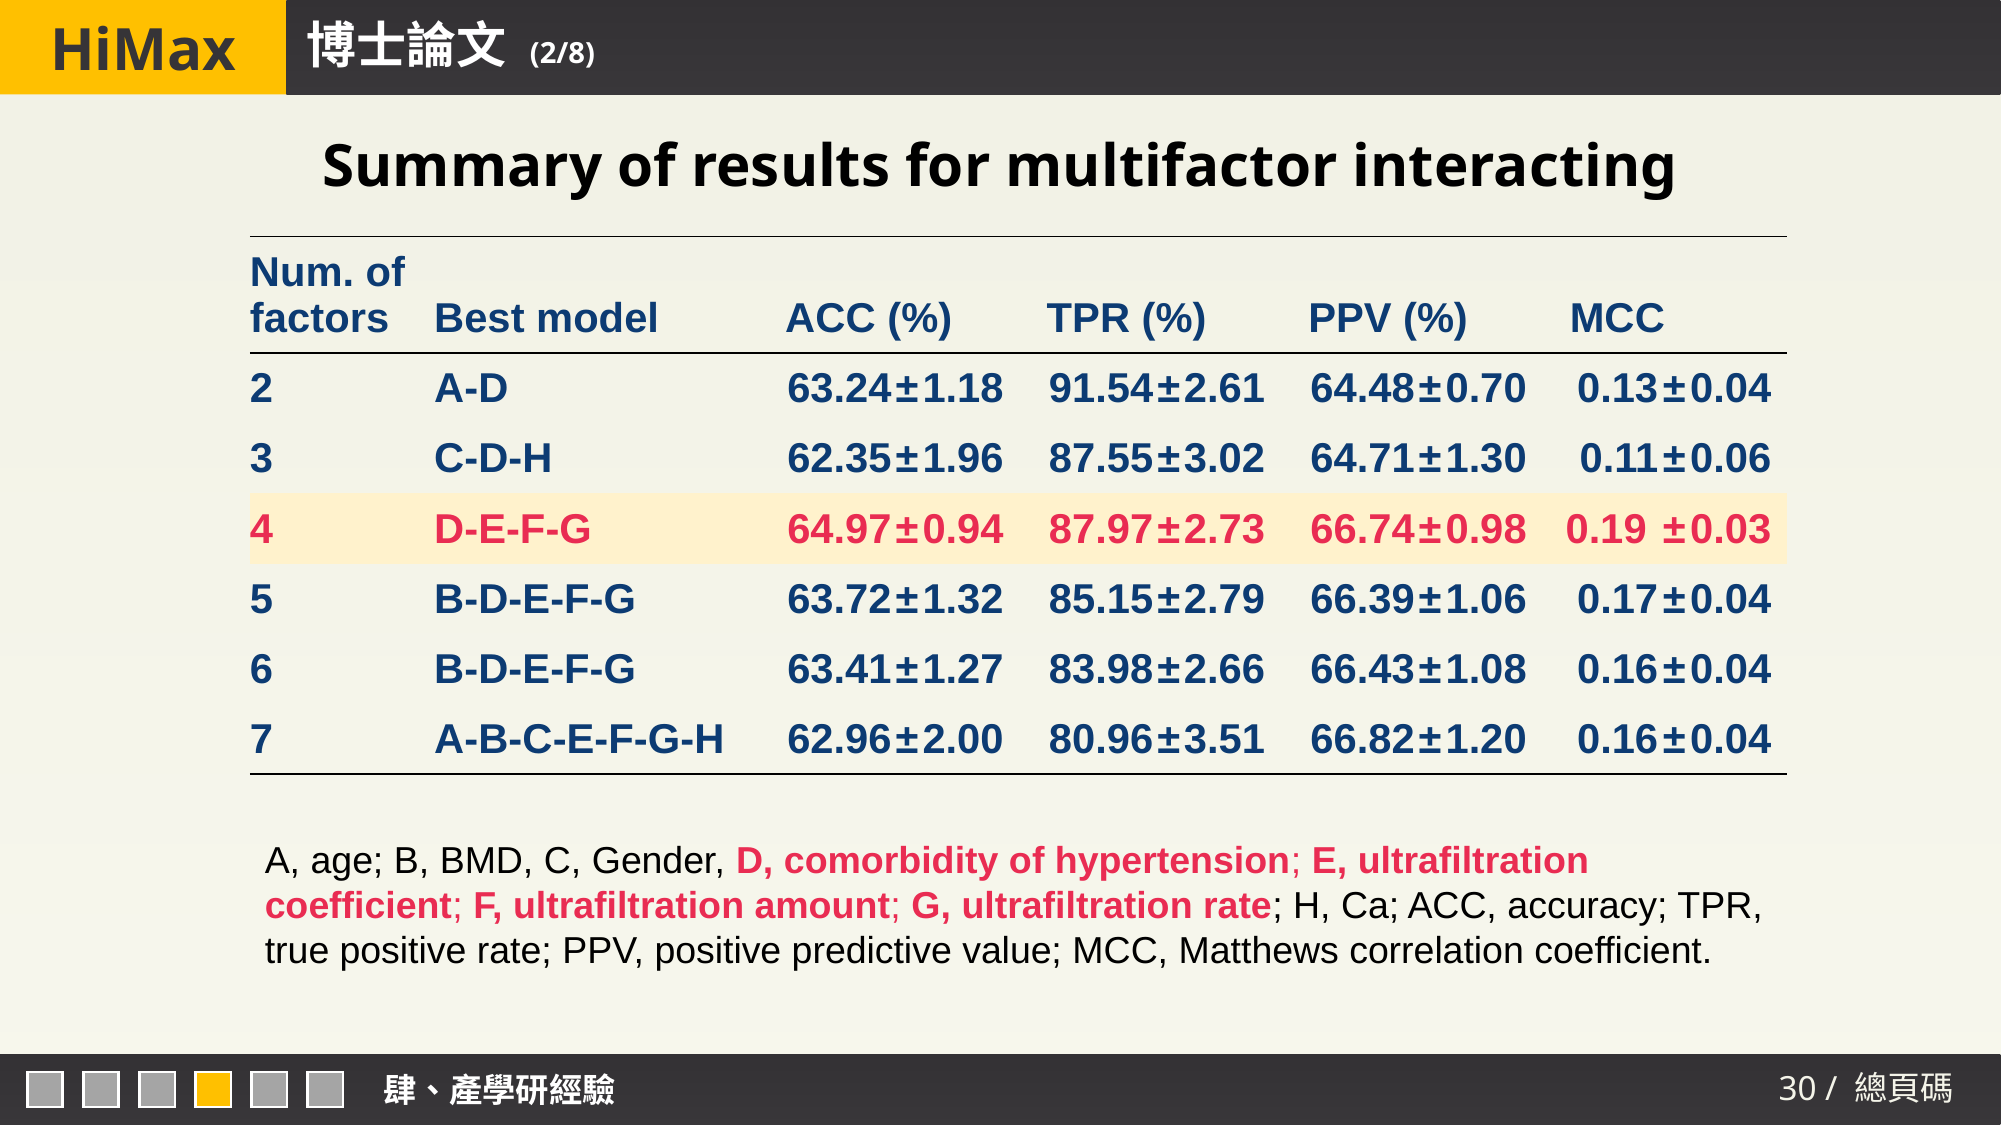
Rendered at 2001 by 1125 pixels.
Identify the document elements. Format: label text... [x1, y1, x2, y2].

table_cell 66.43 [1300, 634, 1415, 704]
table_cell 66.74 [1300, 493, 1415, 564]
table_cell 0.17 [1561, 564, 1658, 634]
table_cell 1.96 [923, 423, 1038, 493]
table_cell ± [1658, 354, 1690, 423]
table_cell 1.18 [923, 354, 1038, 423]
table_cell ± [1415, 564, 1446, 634]
table_cell 66.82 [1300, 704, 1415, 773]
table_cell 0.04 [1690, 704, 1787, 773]
table_cell 91.54 [1038, 354, 1153, 423]
table_cell 0.06 [1690, 423, 1787, 493]
table_cell 85.15 [1038, 564, 1153, 634]
table_cell 0.19 [1561, 493, 1658, 564]
table_header PPV (%) [1300, 237, 1561, 352]
table_cell 0.04 [1690, 354, 1787, 423]
title 博士論文 (2/8) [306, 19, 1969, 75]
table_cell ± [1658, 704, 1690, 773]
table_cell 3.51 [1184, 704, 1300, 773]
table_cell 1.20 [1446, 704, 1561, 773]
table_cell 63.41 [776, 634, 892, 704]
table_cell ± [1658, 423, 1690, 493]
table_cell ± [1658, 634, 1690, 704]
table_cell 0.04 [1690, 634, 1787, 704]
table_cell ± [892, 423, 923, 493]
table_cell 2.61 [1184, 354, 1300, 423]
table_cell 63.24 [776, 354, 892, 423]
table_cell A-B-C-E-F-G-H [434, 704, 776, 773]
table_cell 0.16 [1561, 704, 1658, 773]
table_cell 0.03 [1690, 493, 1787, 564]
table_cell ± [1415, 493, 1446, 564]
text_box Summary of results for multifactor interacting [307, 120, 1692, 205]
table_cell 0.98 [1446, 493, 1561, 564]
table_header TPR (%) [1038, 237, 1300, 352]
table_cell 66.39 [1300, 564, 1415, 634]
table_cell ± [1153, 493, 1184, 564]
table_cell ± [1415, 704, 1446, 773]
table_cell ± [892, 634, 923, 704]
table_cell 5 [250, 564, 434, 634]
table_cell 64.97 [776, 493, 892, 564]
table_cell 87.55 [1038, 423, 1153, 493]
table_cell ± [892, 704, 923, 773]
table_cell 2 [250, 354, 434, 423]
table_header Best model [434, 237, 776, 352]
table_cell 2.00 [923, 704, 1038, 773]
table_header MCC [1561, 237, 1787, 352]
table_cell 0.16 [1561, 634, 1658, 704]
table_cell 64.71 [1300, 423, 1415, 493]
table_cell ± [892, 493, 923, 564]
table_cell 64.48 [1300, 354, 1415, 423]
table_cell 87.97 [1038, 493, 1153, 564]
table_cell 4 [250, 493, 434, 564]
table_cell ± [892, 354, 923, 423]
table_cell ± [1153, 354, 1184, 423]
table_cell ± [1153, 423, 1184, 493]
table_cell B-D-E-F-G [434, 564, 776, 634]
table_cell 62.35 [776, 423, 892, 493]
text_box A, age; B, BMD, C, Gender, D, comorbidity of hypertension; E, ultrafiltration coefficient; F, ultrafiltration amount; G, ultrafiltration rate; H, Ca; ACC, accuracy; TPR, true positive rate; PPV, positive predictive value; MCC, Matthews correlation coefficient. [249, 828, 1788, 979]
table_cell 0.94 [923, 493, 1038, 564]
table_cell ± [892, 564, 923, 634]
table_cell 63.72 [776, 564, 892, 634]
table_cell ± [1153, 704, 1184, 773]
table_cell 80.96 [1038, 704, 1153, 773]
table_cell 1.06 [1446, 564, 1561, 634]
table_cell A-D [434, 354, 776, 423]
table_cell 1.30 [1446, 423, 1561, 493]
table_cell ± [1153, 634, 1184, 704]
table_cell 0.11 [1561, 423, 1658, 493]
table_cell D-E-F-G [434, 493, 776, 564]
table_cell 62.96 [776, 704, 892, 773]
table_header Num. of factors [250, 237, 434, 352]
table_cell 0.04 [1690, 564, 1787, 634]
table_cell B-D-E-F-G [434, 634, 776, 704]
table_cell 6 [250, 634, 434, 704]
table_cell 2.73 [1184, 493, 1300, 564]
table_cell 2.66 [1184, 634, 1300, 704]
table_cell 1.08 [1446, 634, 1561, 704]
table_cell ± [1415, 634, 1446, 704]
table_cell C-D-H [434, 423, 776, 493]
table_cell 2.79 [1184, 564, 1300, 634]
table_cell 83.98 [1038, 634, 1153, 704]
table_cell ± [1415, 354, 1446, 423]
table_cell 1.32 [923, 564, 1038, 634]
table_header ACC (%) [776, 237, 1038, 352]
table_cell ± [1658, 493, 1690, 564]
table_cell 1.27 [923, 634, 1038, 704]
table_cell 0.13 [1561, 354, 1658, 423]
table_cell 0.70 [1446, 354, 1561, 423]
table_cell 3.02 [1184, 423, 1300, 493]
table_cell ± [1415, 423, 1446, 493]
table_cell 7 [250, 704, 434, 773]
table_cell ± [1153, 564, 1184, 634]
table_cell 3 [250, 423, 434, 493]
table_cell ± [1658, 564, 1690, 634]
